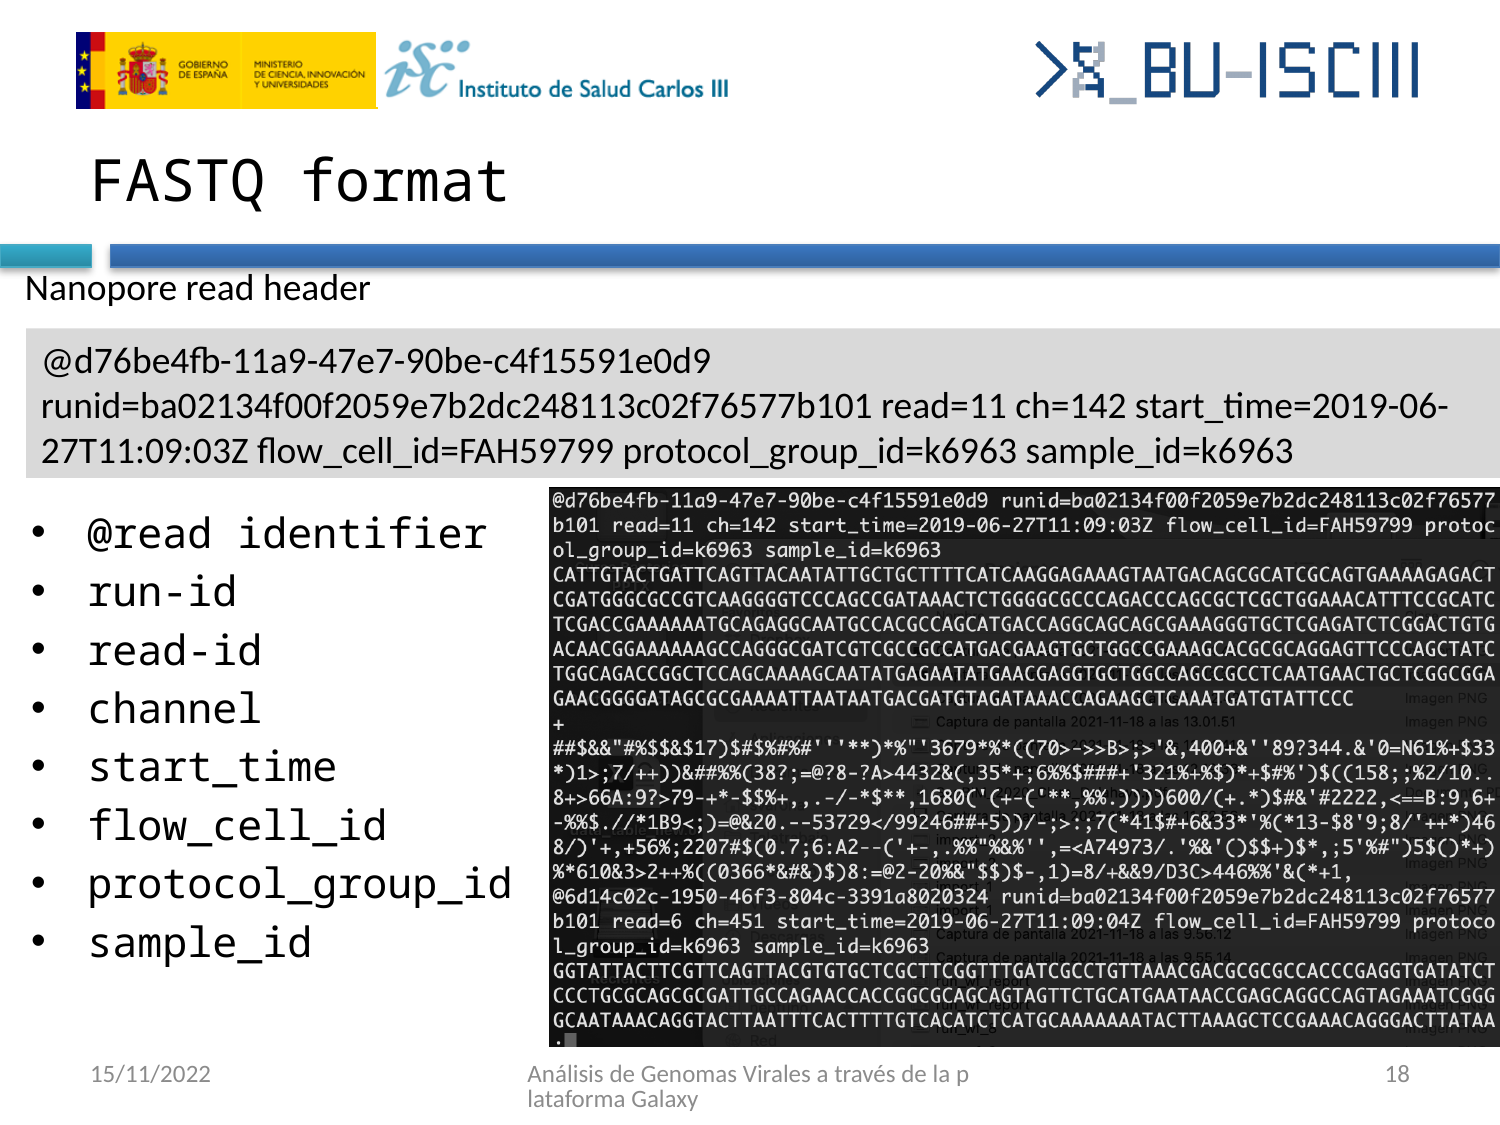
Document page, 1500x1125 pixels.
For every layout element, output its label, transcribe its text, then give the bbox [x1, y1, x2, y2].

slide_number 18 [1074, 1056, 1425, 1103]
text_box @d76be4fb-11a9-47e7-90be-c4f15591e0d9 runid=ba02134f00f2059e7b2dc248113c02f76577b101 read=11 ch=142 start_time=2019-06-27T11:09:03Z flow_cell_id=FAH59799 protocol_group_id=k6963 sample_id=k6963 [26, 328, 1500, 478]
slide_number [75, 1059, 425, 1103]
text_box Nanopore read header [10, 255, 679, 315]
picture [1021, 0, 1436, 138]
picture [76, 32, 809, 109]
footer Análisis de Genomas Virales a través de la plataforma Galaxy [512, 1056, 988, 1103]
title FASTQ format [75, 113, 1425, 244]
picture [549, 486, 1500, 1047]
list @read identifier run-id read-id channel start_time flow_cell_id protocol_group_id sample_id [16, 499, 585, 1059]
